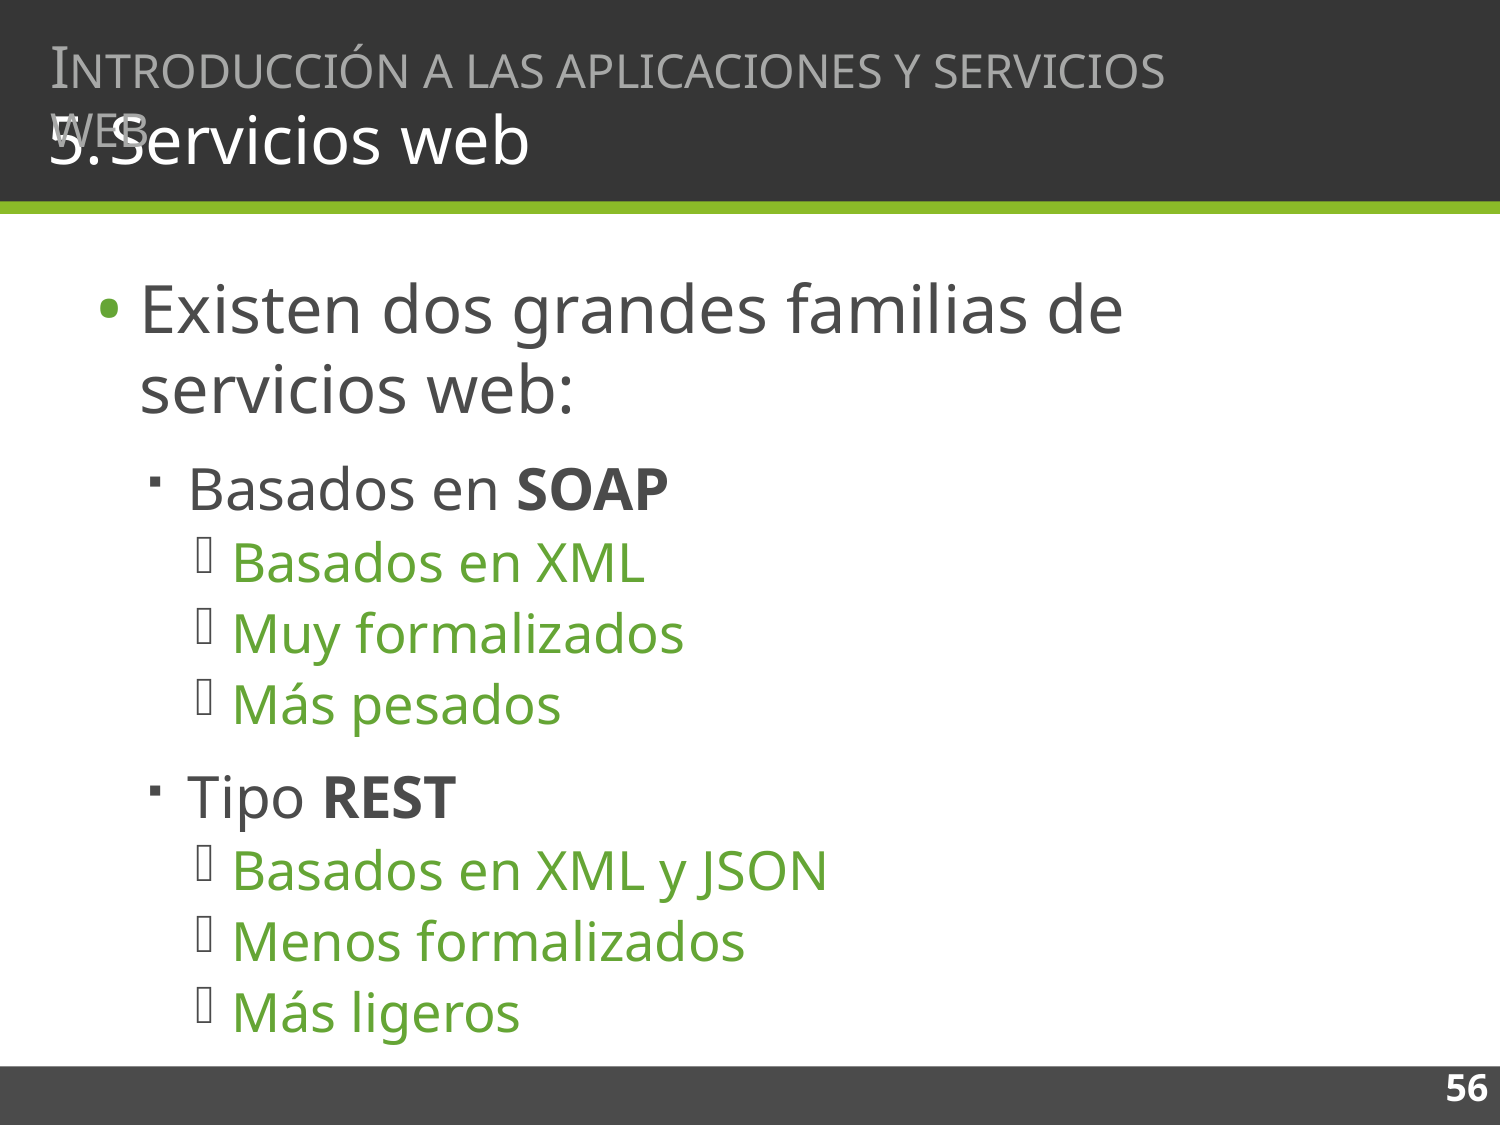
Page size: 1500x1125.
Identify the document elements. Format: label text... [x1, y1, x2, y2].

title INTRODUCCIÓN A LAS APLICACIONES Y SERVICIOS WEB [48, 28, 1193, 219]
text_box 56 [1441, 1077, 1489, 1116]
text_box Servicios web Existen dos grandes familias de servicios web: Basados en SOAP Basados en XML Muy formalizados Más pesados Tipo REST Basados en XML y JSON Menos formalizados Más ligeros [45, 95, 1396, 1044]
